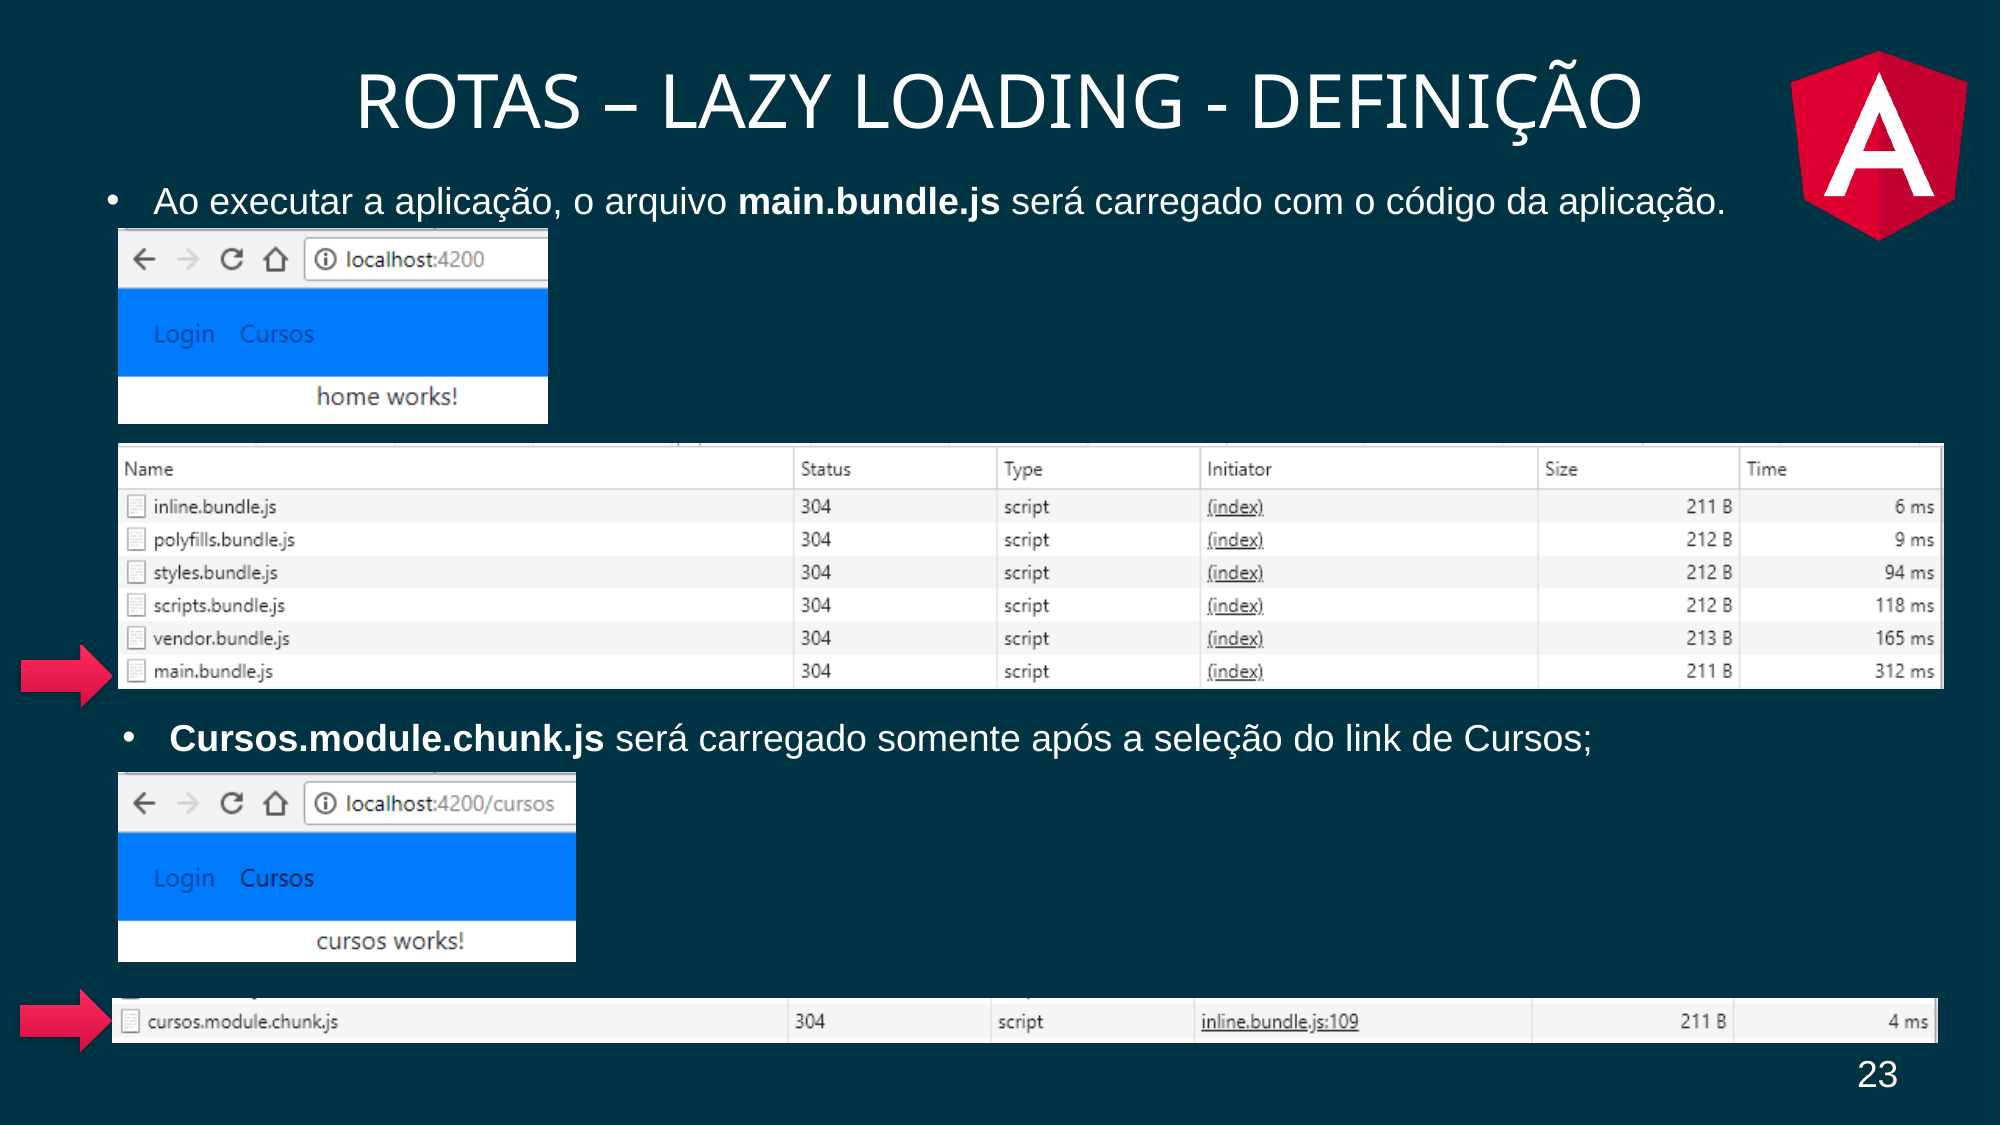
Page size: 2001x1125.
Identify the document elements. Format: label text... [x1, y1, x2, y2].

picture [119, 773, 575, 961]
text_box 23 [1842, 1054, 1924, 1103]
text_box Cursos.module.chunk.js será carregado somente após a seleção do link de Cursos; [107, 689, 1843, 767]
picture [113, 999, 1937, 1042]
text_box [20, 644, 113, 708]
text_box Ao executar a aplicação, o arquivo main.bundle.js será carregado com o código da aplicação. [91, 146, 1755, 230]
picture [1792, 52, 1967, 240]
picture [119, 444, 1943, 688]
picture [1552, 60, 1565, 64]
text_box [19, 989, 108, 1053]
text_box Rotas – Lazy Loading - Definição [157, 64, 1755, 146]
picture [119, 229, 547, 423]
